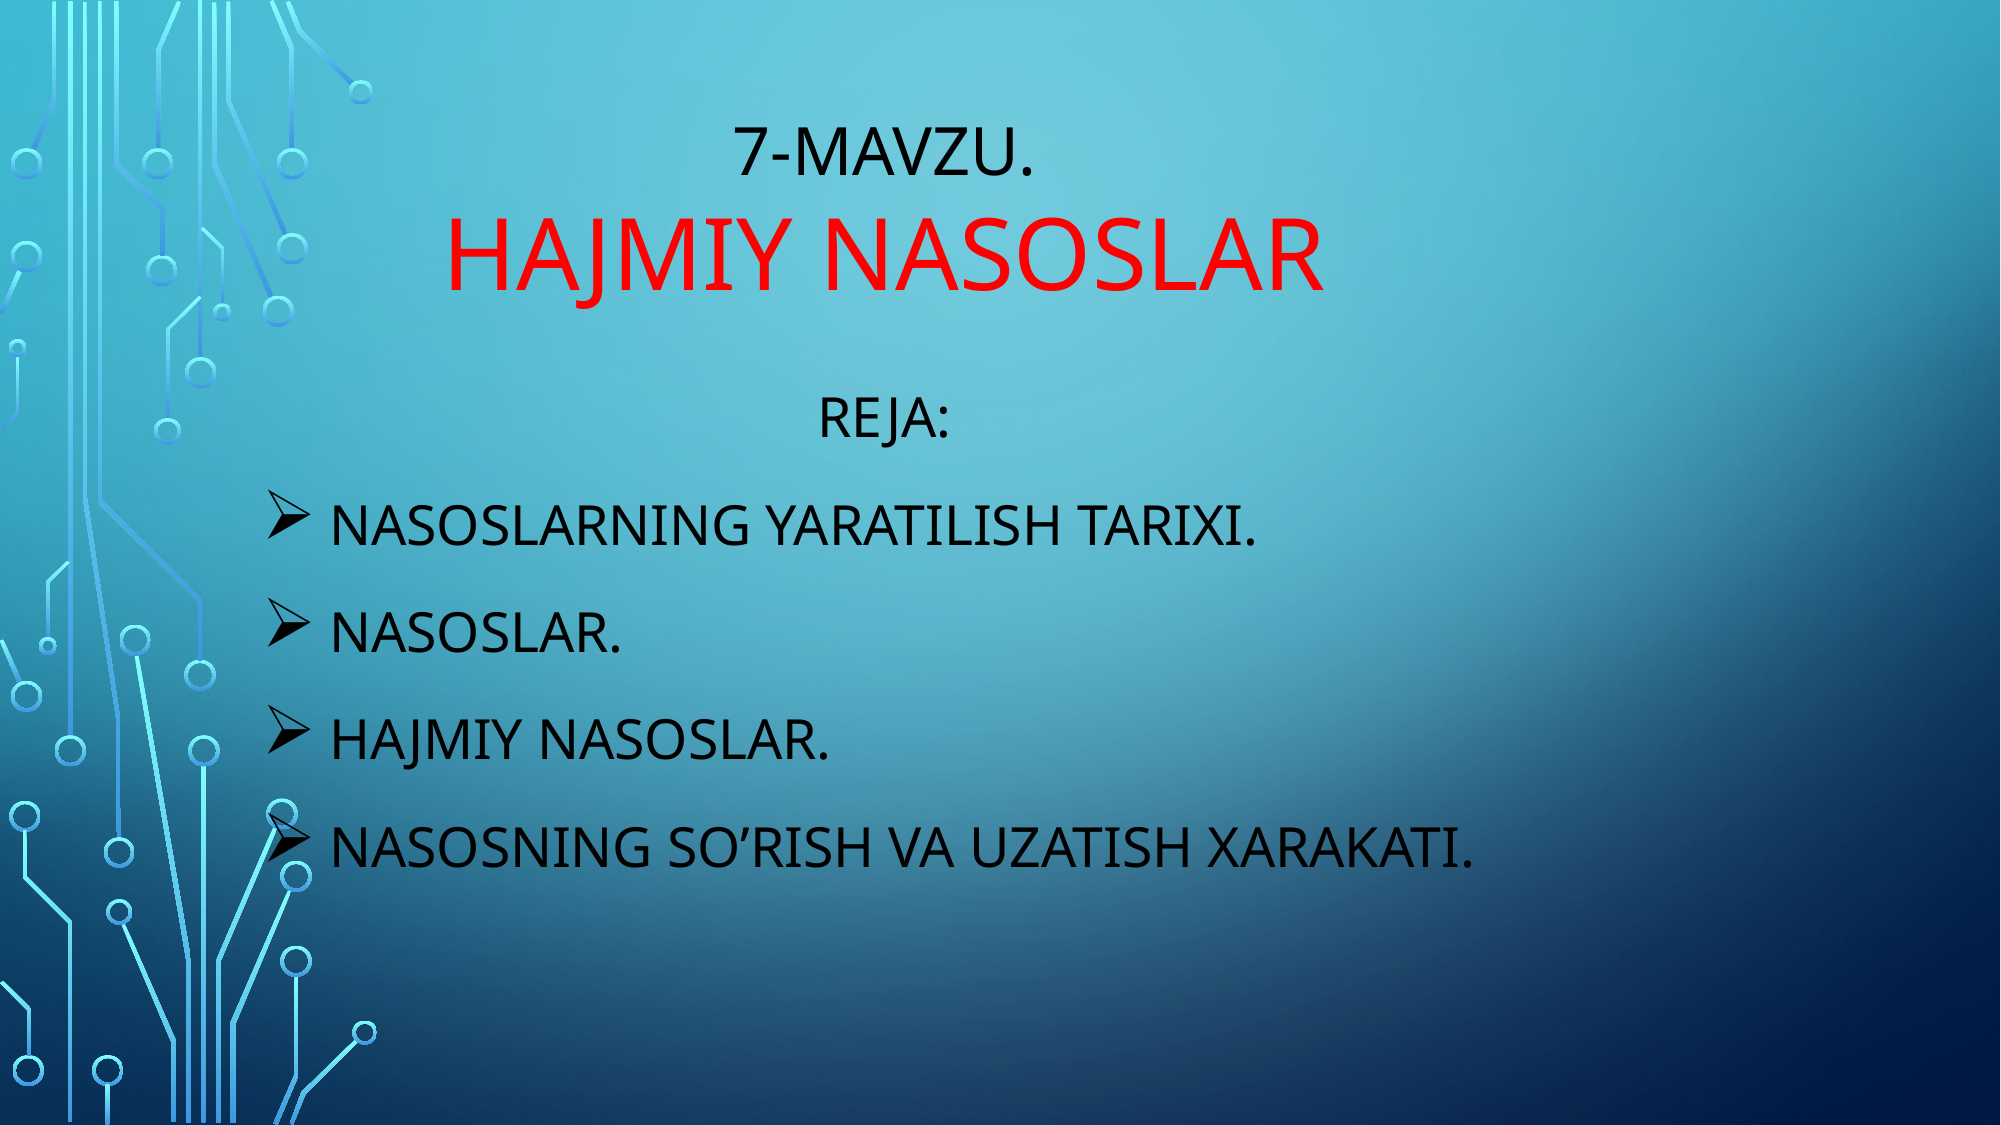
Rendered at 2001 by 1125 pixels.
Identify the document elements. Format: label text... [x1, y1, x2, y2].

subtitle Reja: Nasoslarning yaratilish tarixi. Nasoslar. Hajmiy nasoslar. Nasosning so’rish va uzatish xarakati. [247, 355, 1522, 920]
title 7-MAVZU. Hajmiy nasoslar [247, 47, 1522, 323]
